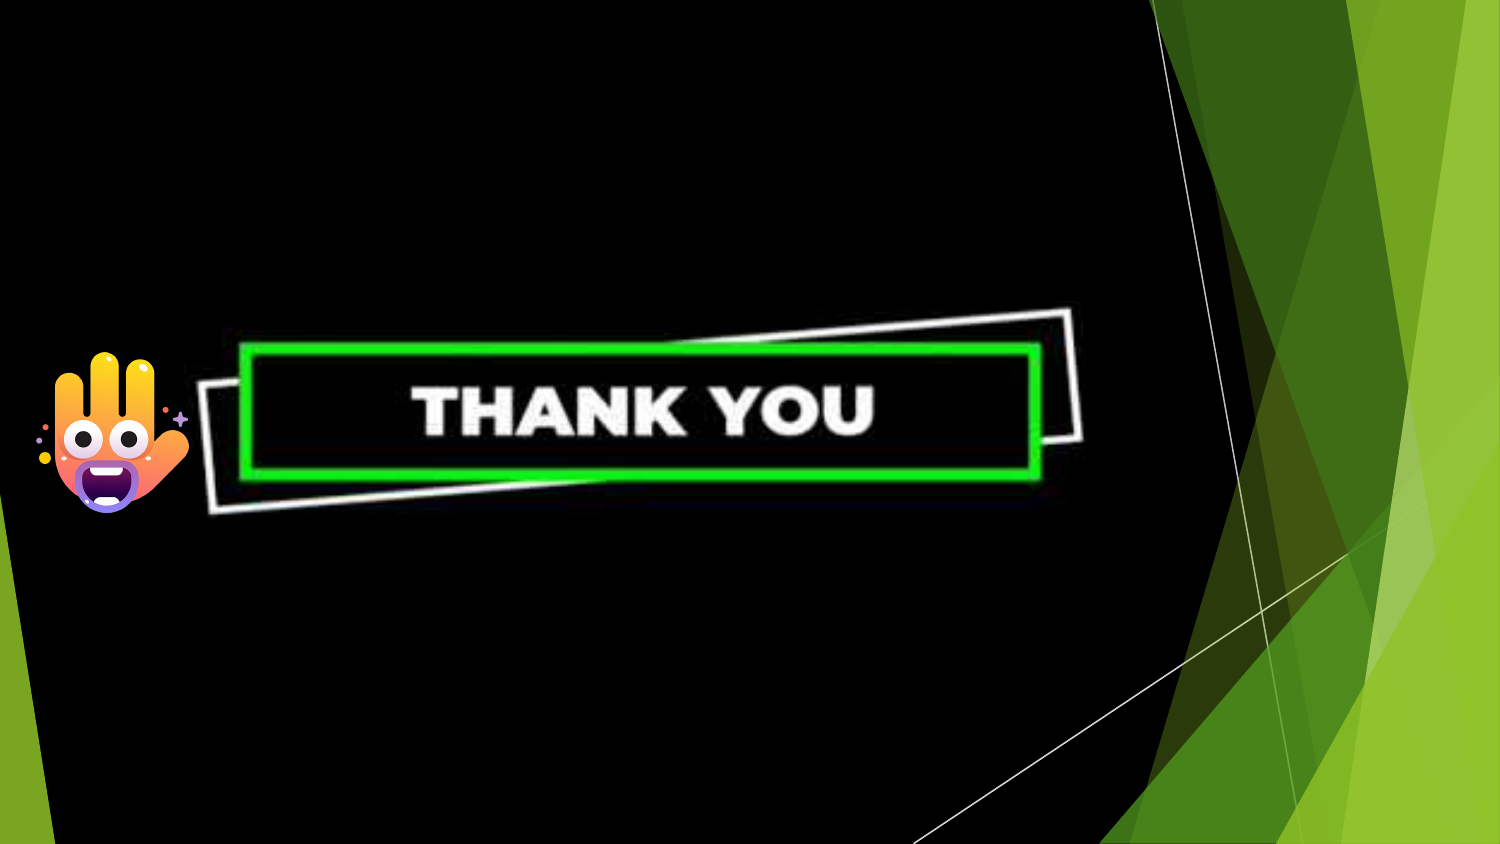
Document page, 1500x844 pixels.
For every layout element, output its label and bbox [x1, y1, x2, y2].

picture [22, 301, 1099, 522]
